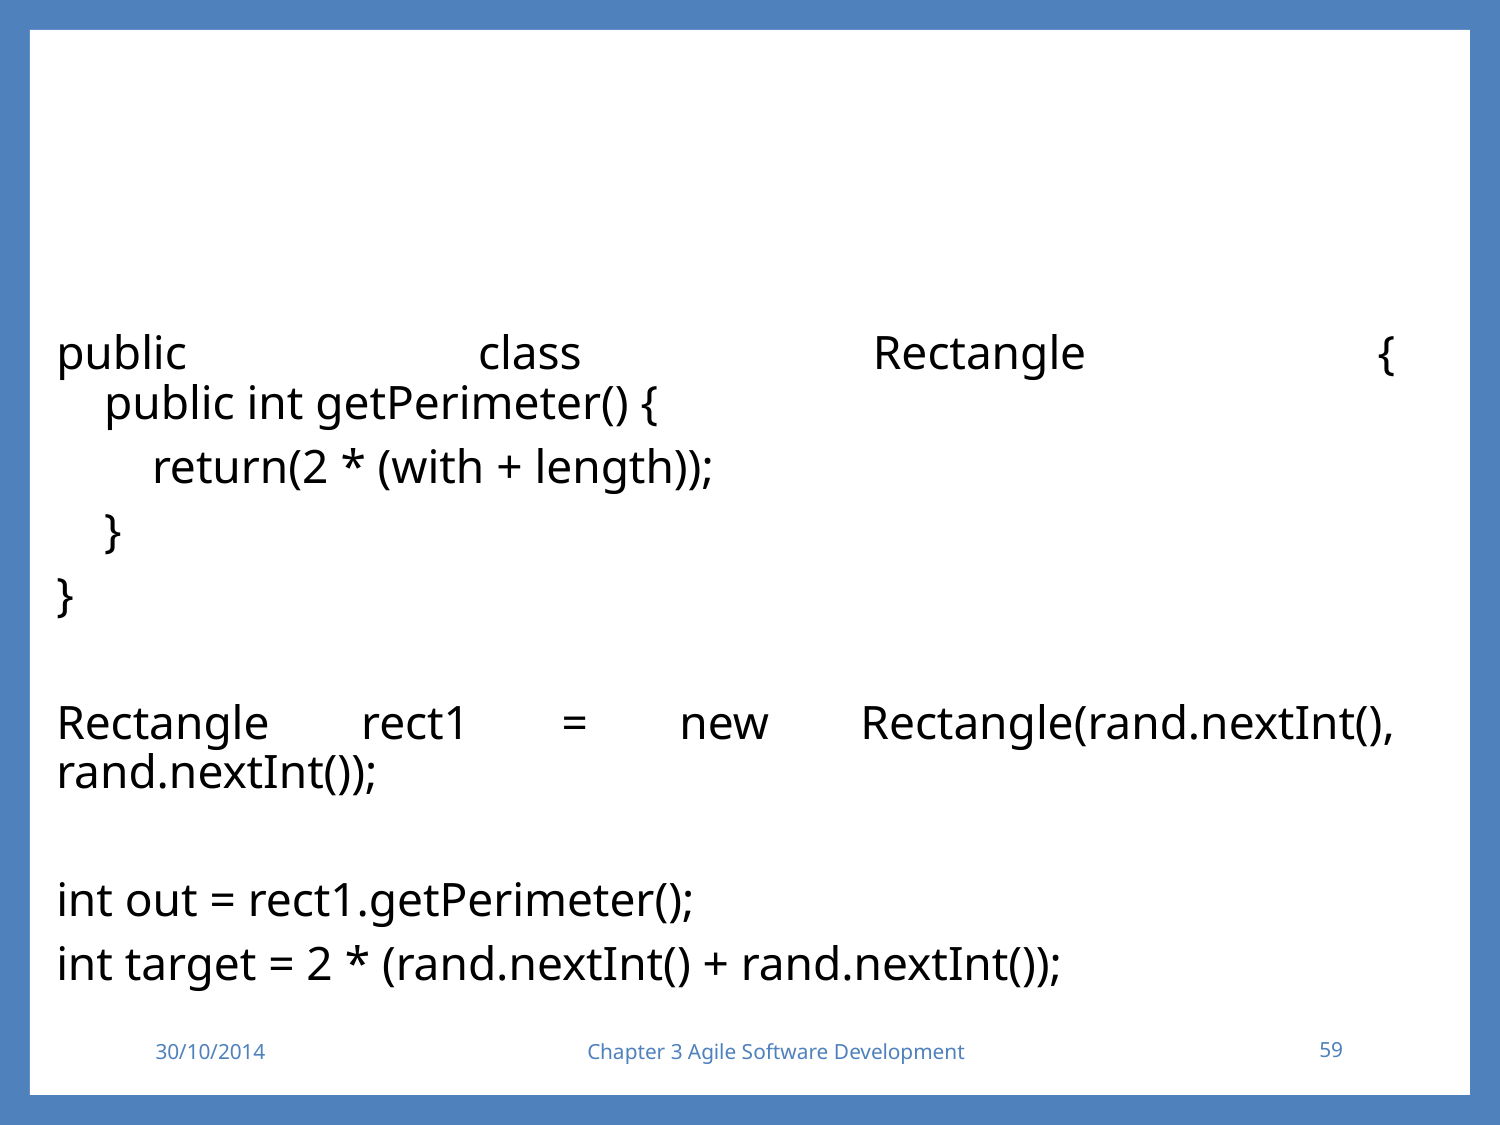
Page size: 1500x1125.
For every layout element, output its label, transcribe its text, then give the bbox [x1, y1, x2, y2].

slide_number 59 [1147, 1020, 1358, 1081]
list public class Rectangle { public int getPerimeter() { return(2 * (with + length)); } } Rectangle rect1 = new Rectangle(rand.nextInt(), rand.nextInt()); int out = rect1.getPerimeter(); int target = 2 * (rand.nextInt() + rand.nextInt()); [36, 322, 1410, 1000]
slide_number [140, 1020, 428, 1081]
footer Chapter 3 Agile Software Development [485, 1020, 1067, 1081]
